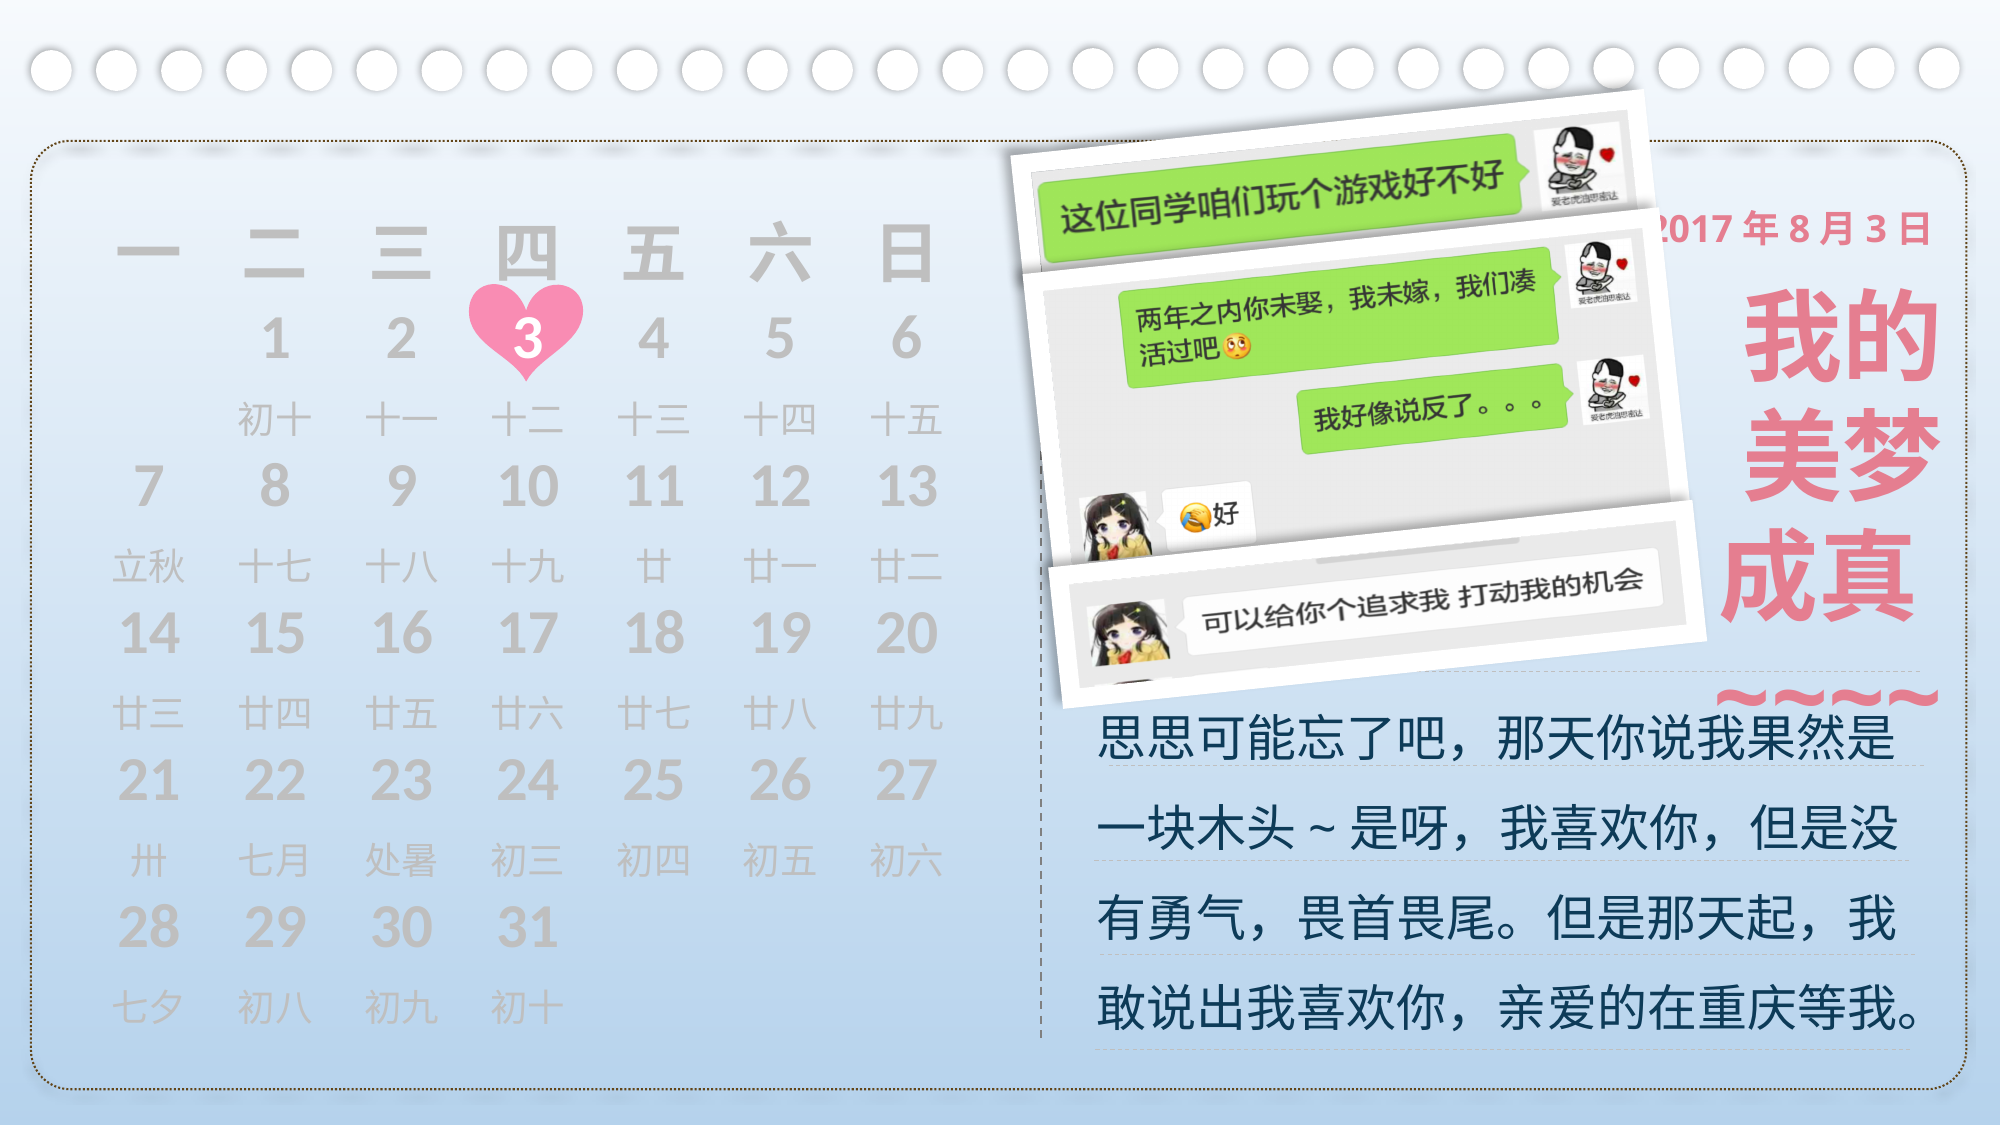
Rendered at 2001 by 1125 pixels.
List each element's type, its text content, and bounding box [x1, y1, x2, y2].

text_box [1006, 48, 1050, 92]
text_box [1266, 47, 1310, 91]
text_box [1527, 47, 1571, 88]
text_box [1787, 46, 1831, 90]
text_box [615, 48, 659, 92]
text_box [941, 49, 985, 92]
text_box [550, 48, 594, 92]
picture [1032, 110, 1686, 688]
text_box 思思可能忘了吧，那天你说我果然是一块木头~是呀，我喜欢你，但是没有勇气，畏首畏尾。但是那天起，我敢说出我喜欢你，亲爱的在重庆等我。 [1082, 672, 1936, 1044]
text_box [29, 49, 73, 92]
text_box [225, 49, 269, 92]
text_box 2017年8月3日 [1635, 175, 1949, 258]
text_box [1657, 46, 1701, 90]
text_box [876, 48, 920, 92]
text_box [160, 49, 204, 93]
text_box 我的美梦成真~~~~ [1699, 266, 1958, 881]
text_box [1462, 47, 1505, 91]
text_box [420, 49, 464, 93]
text_box [485, 49, 529, 92]
text_box [811, 48, 854, 92]
text_box [680, 49, 724, 92]
text_box [1592, 46, 1636, 82]
text_box [745, 48, 789, 92]
text_box [1852, 46, 1896, 90]
text_box [1331, 47, 1375, 91]
text_box [1917, 46, 1961, 90]
text_box [355, 49, 399, 92]
text_box [1396, 47, 1440, 91]
text_box [1136, 47, 1180, 91]
text_box [1722, 47, 1766, 91]
text_box [1071, 47, 1115, 91]
text_box [290, 49, 334, 92]
text_box [1201, 47, 1245, 91]
text_box [94, 49, 138, 92]
text_box [29, 139, 1968, 1091]
